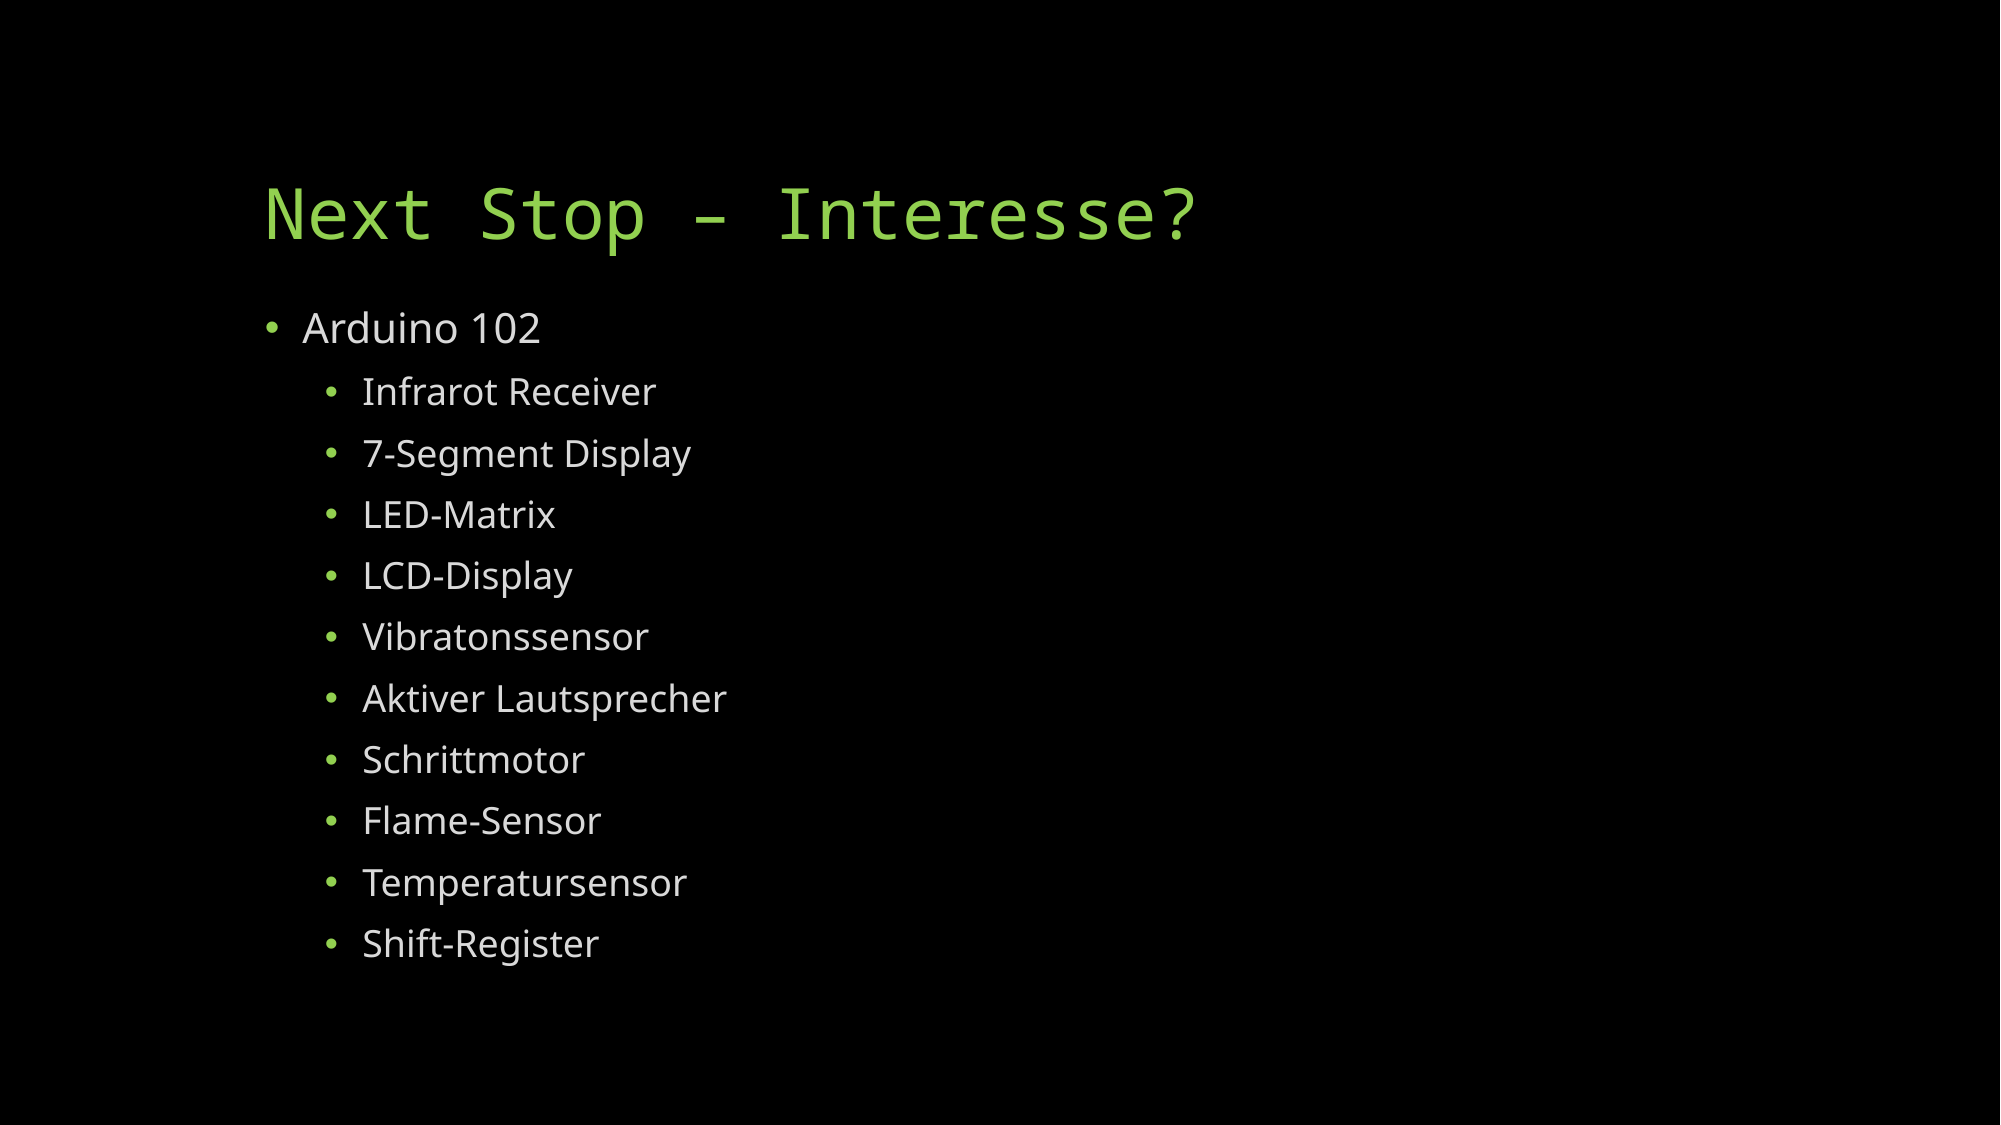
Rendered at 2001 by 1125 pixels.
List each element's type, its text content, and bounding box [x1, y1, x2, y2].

title Next Stop – Interesse? [249, 75, 1750, 263]
list Arduino 102 Infrarot Receiver 7-Segment Display LED-Matrix LCD-Display Vibratonssensor Aktiver Lautsprecher Schrittmotor Flame-Sensor Temperatursensor Shift-Register [249, 299, 1750, 1000]
